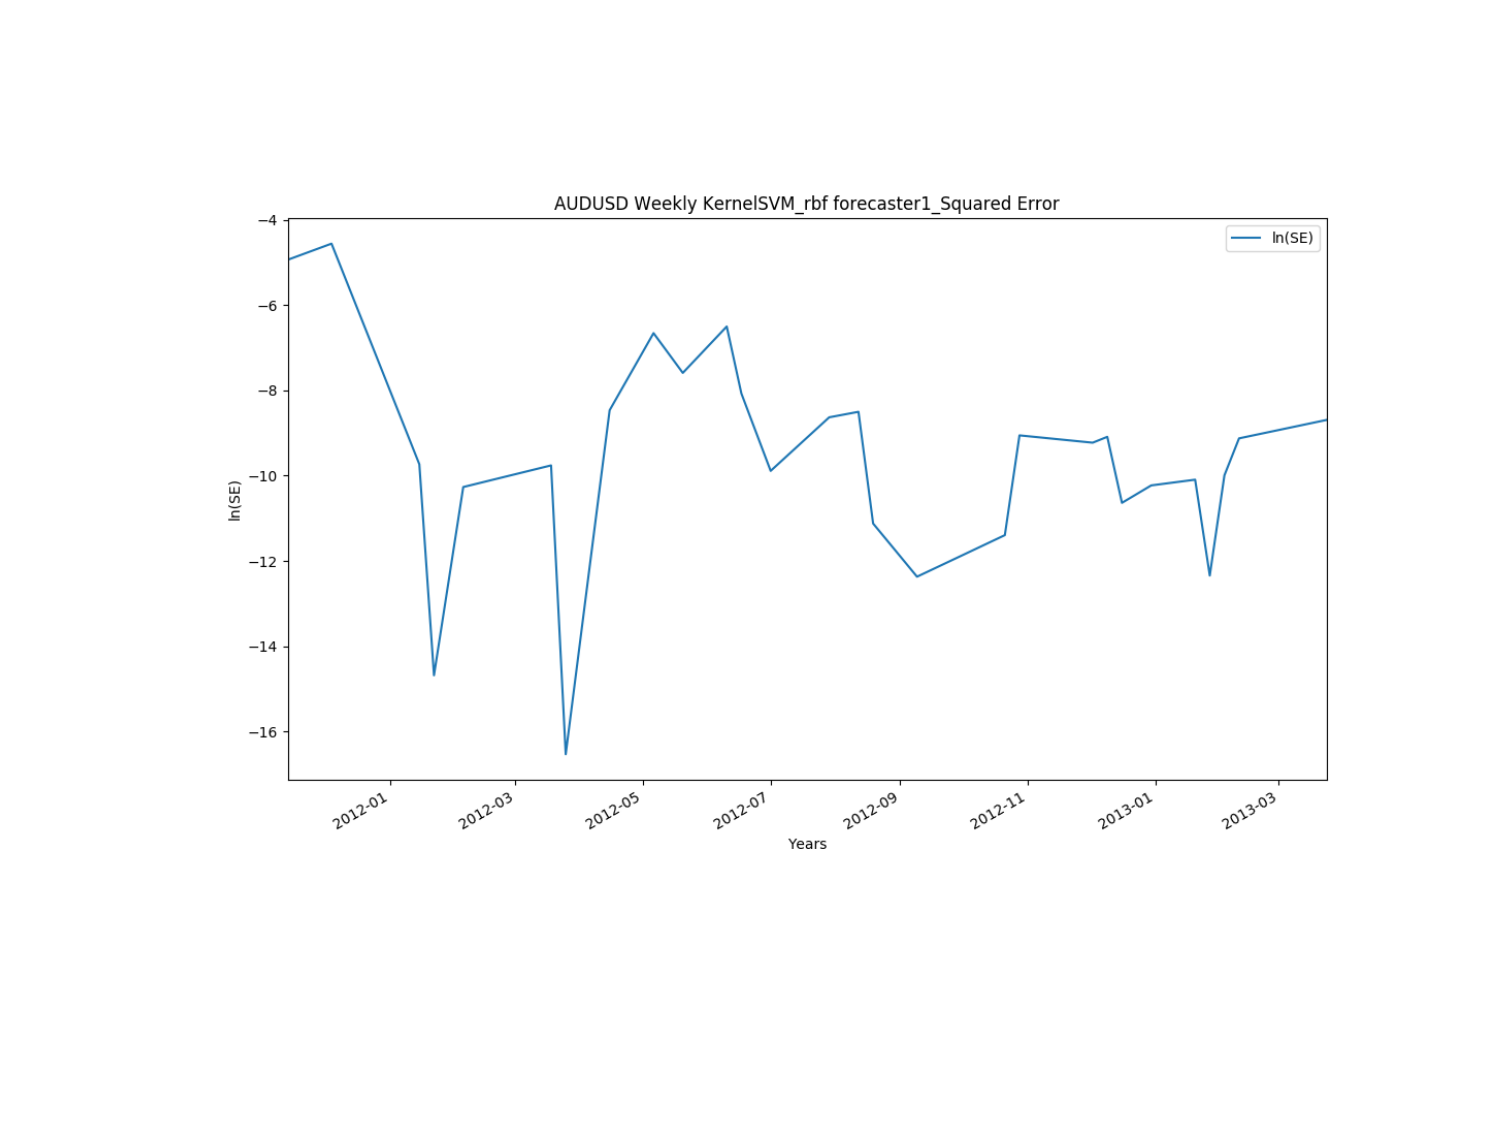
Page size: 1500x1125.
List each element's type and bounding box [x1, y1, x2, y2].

picture [119, 119, 1461, 946]
